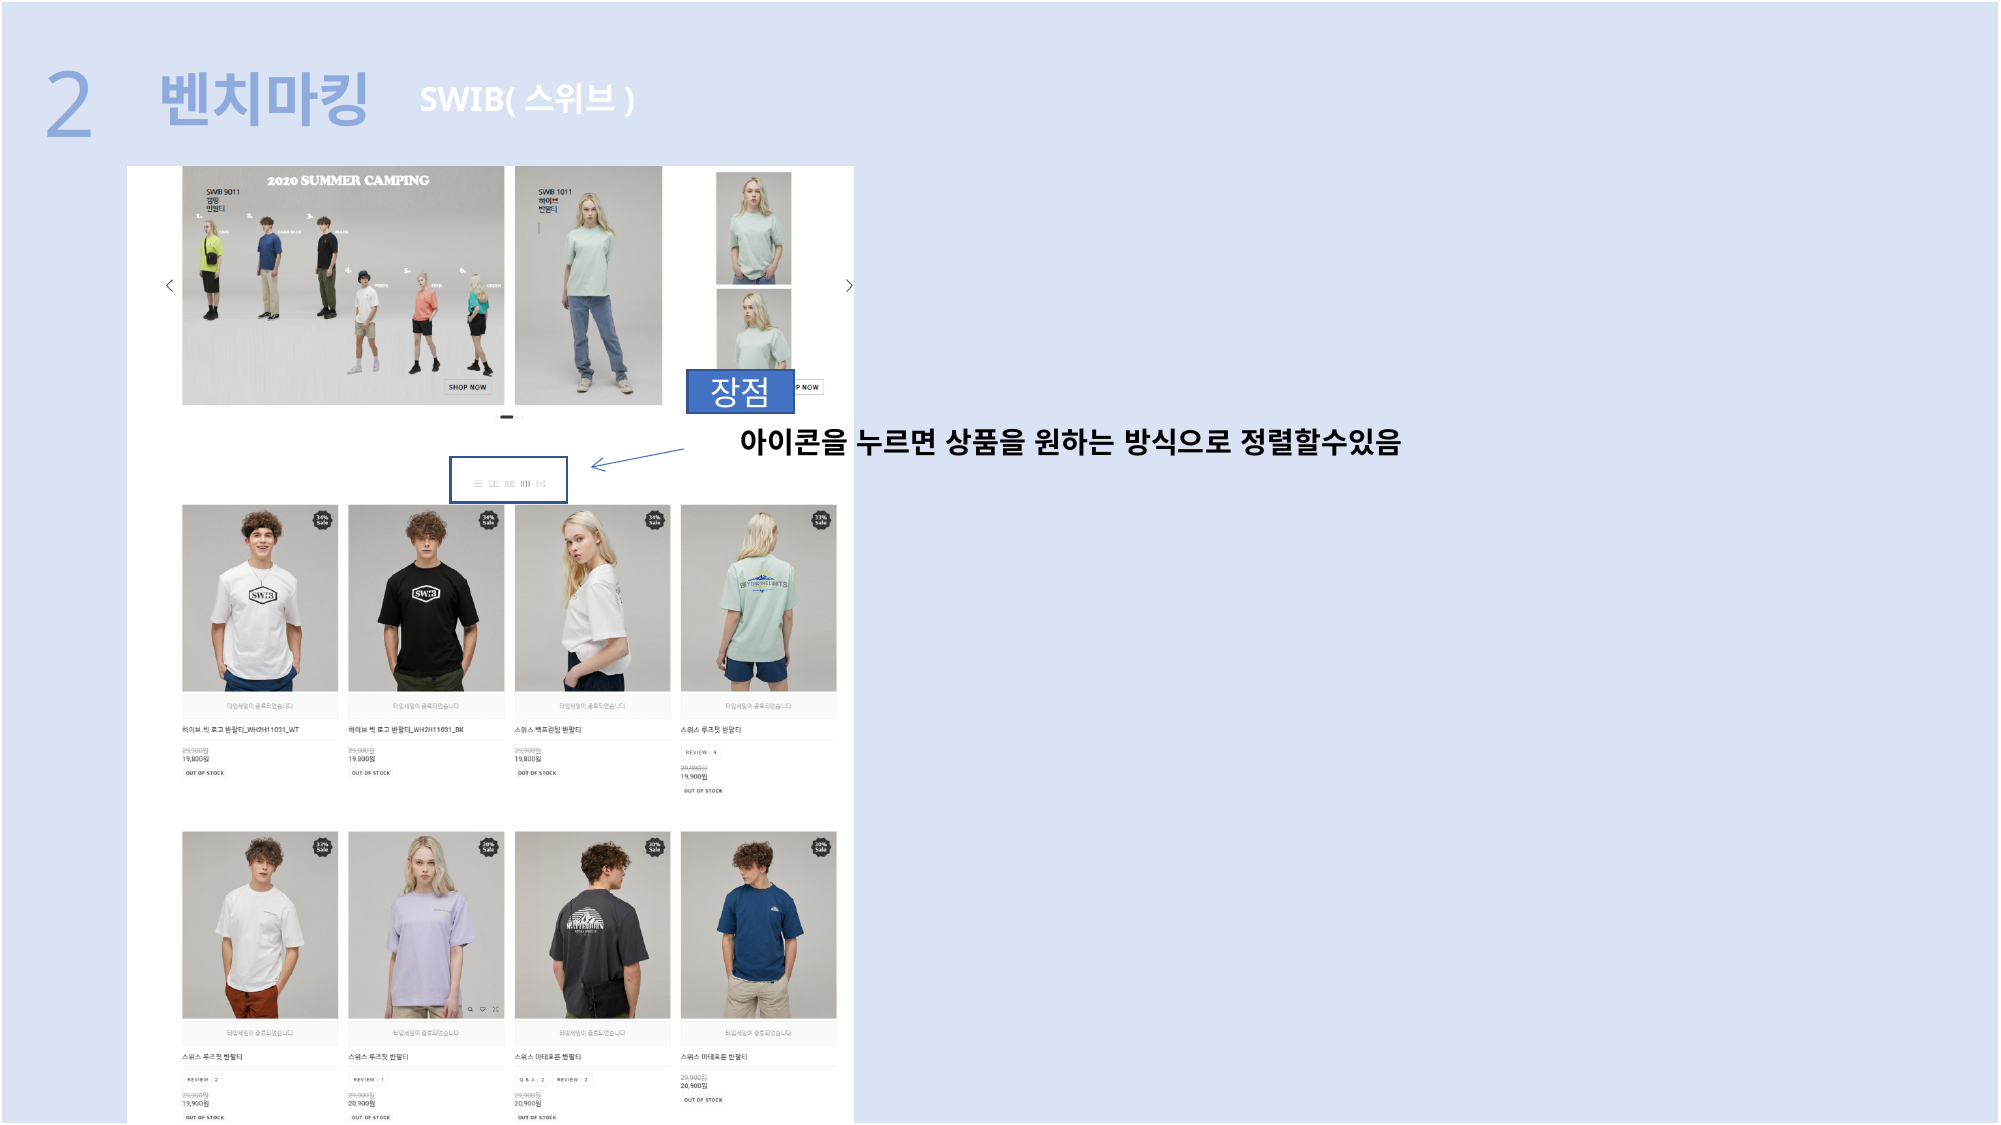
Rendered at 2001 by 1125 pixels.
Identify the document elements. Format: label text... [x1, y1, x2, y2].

text_box 2 [28, 30, 854, 165]
text_box SWIB(스위브) [378, 70, 1662, 126]
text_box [590, 448, 684, 468]
text_box 벤치마킹 [113, 55, 459, 210]
picture [127, 166, 854, 1123]
text_box [0, 0, 2000, 1125]
text_box 아이콘을 누르면 상품을 원하는 방식으로 정렬할수있음 [854, 417, 1426, 467]
